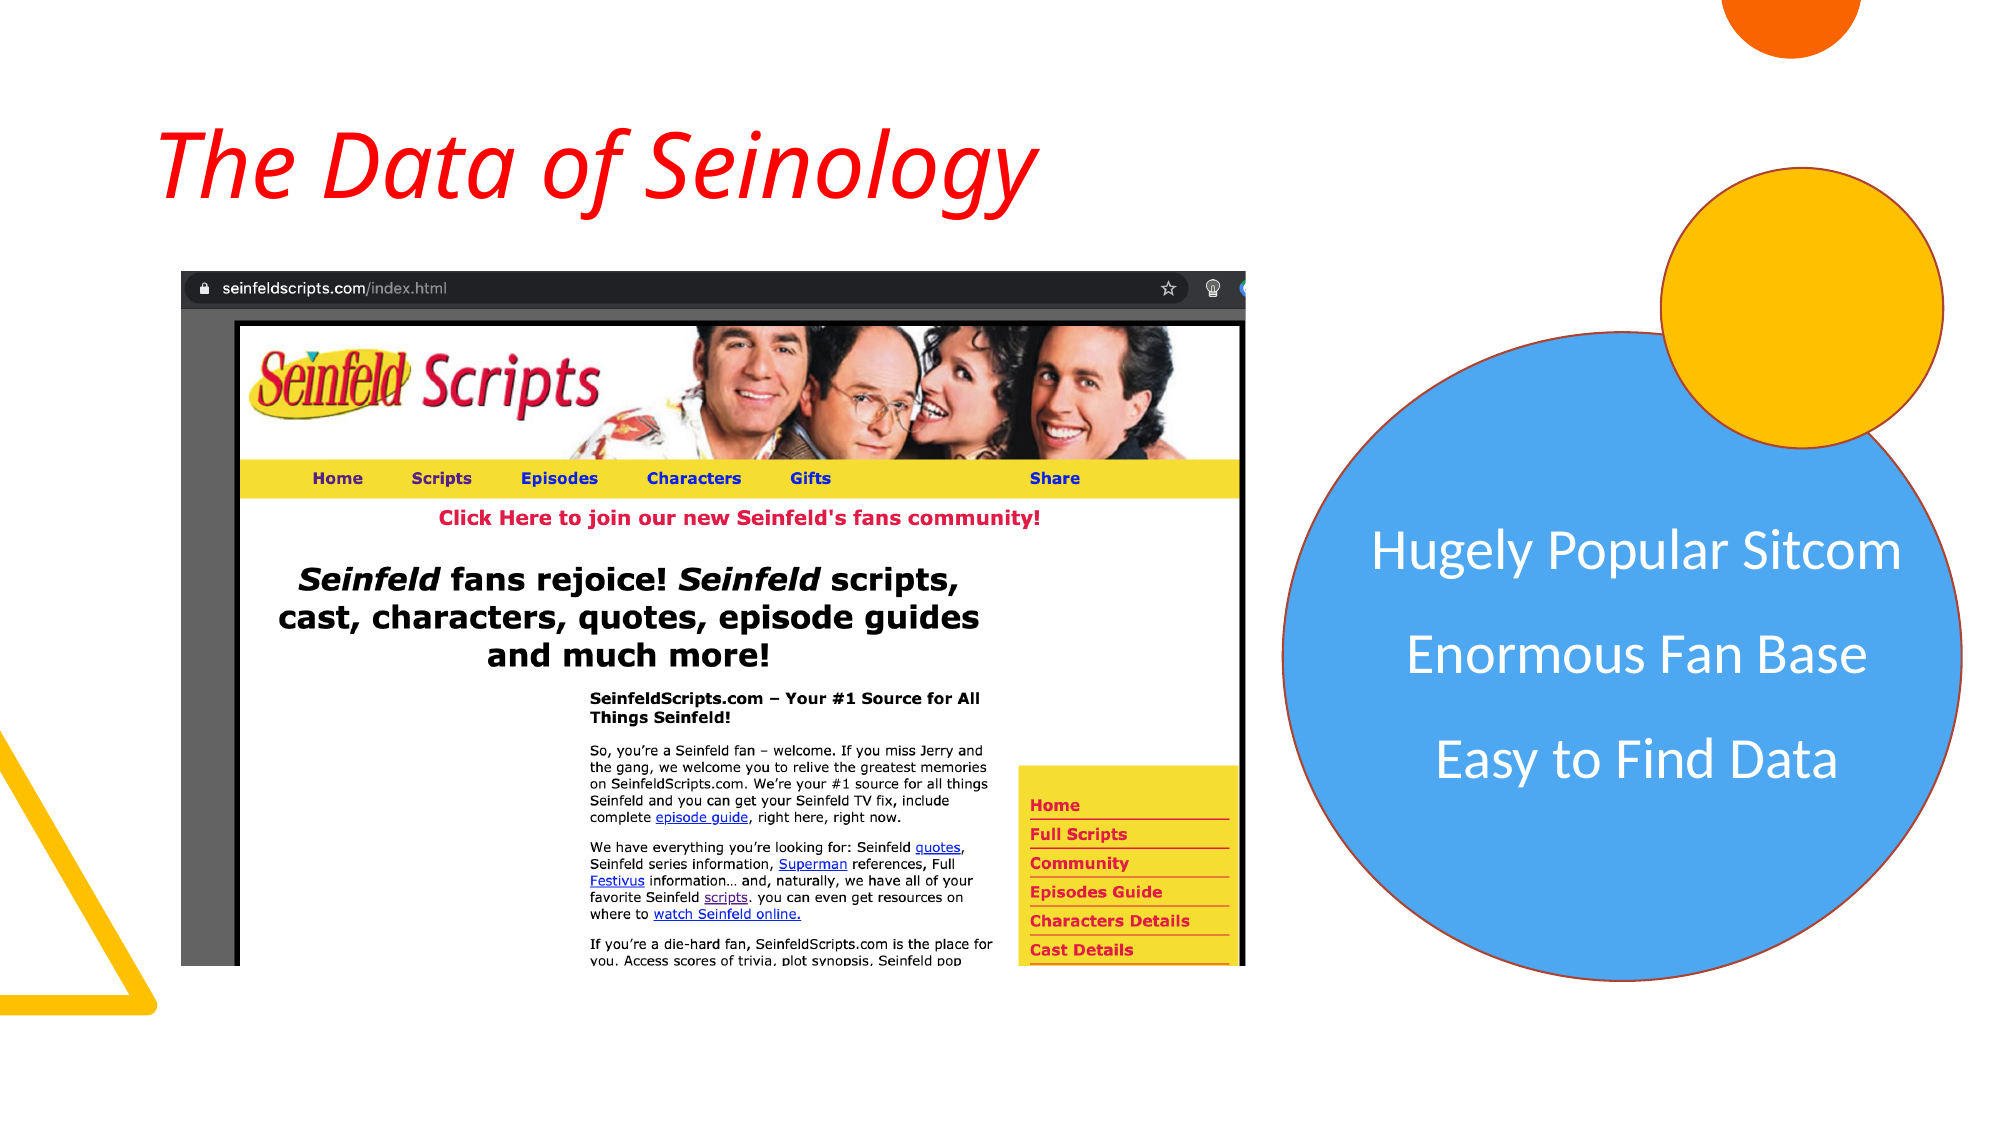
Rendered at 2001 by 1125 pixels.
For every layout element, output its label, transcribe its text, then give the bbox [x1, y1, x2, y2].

text_box [1659, 166, 1945, 450]
title The Data of Seinology [137, 59, 1863, 278]
picture [181, 270, 1246, 966]
text_box [1281, 331, 1963, 982]
text_box Hugely Popular Sitcom Enormous Fan Base Easy to Find Data [1353, 503, 1922, 798]
